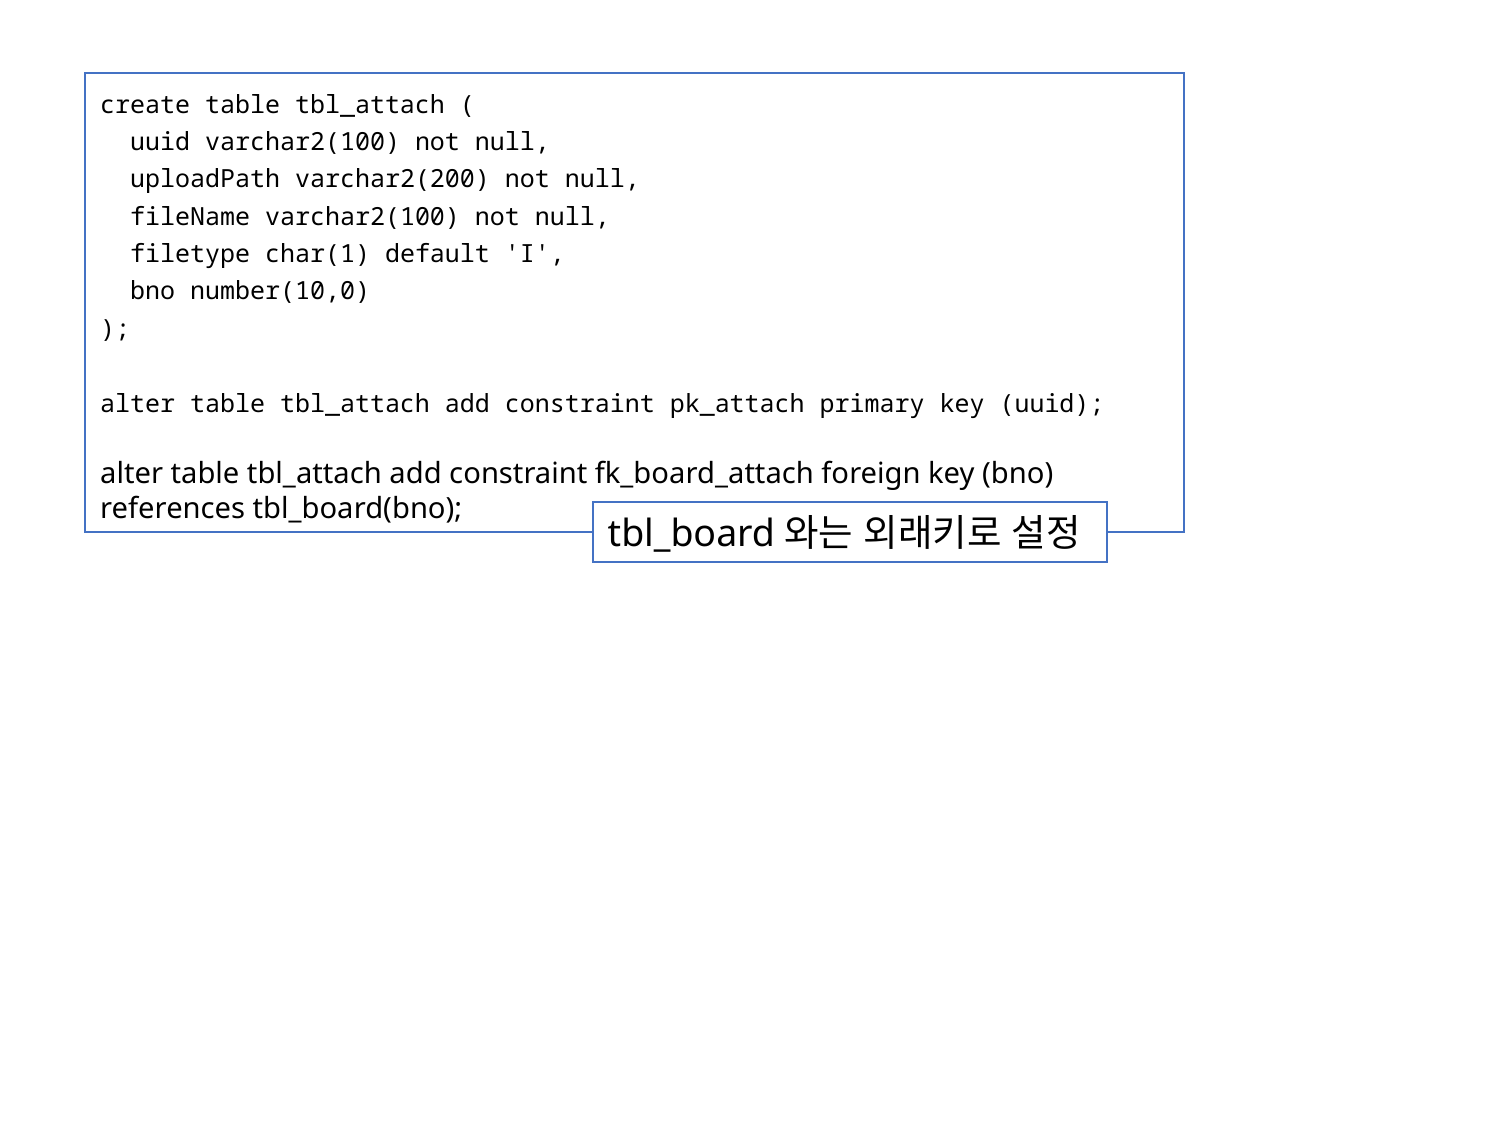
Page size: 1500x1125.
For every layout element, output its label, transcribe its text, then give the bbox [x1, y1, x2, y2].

text_box create table tbl_attach ( uuid varchar2(100) not null, uploadPath varchar2(200) not null, fileName varchar2(100) not null, filetype char(1) default 'I', bno number(10,0) ); alter table tbl_attach add constraint pk_attach primary key (uuid); alter table tbl_attach add constraint fk_board_attach foreign key (bno) references tbl_board(bno); [84, 72, 1185, 533]
text_box tbl_board와는 외래키로 설정 [592, 501, 1108, 563]
